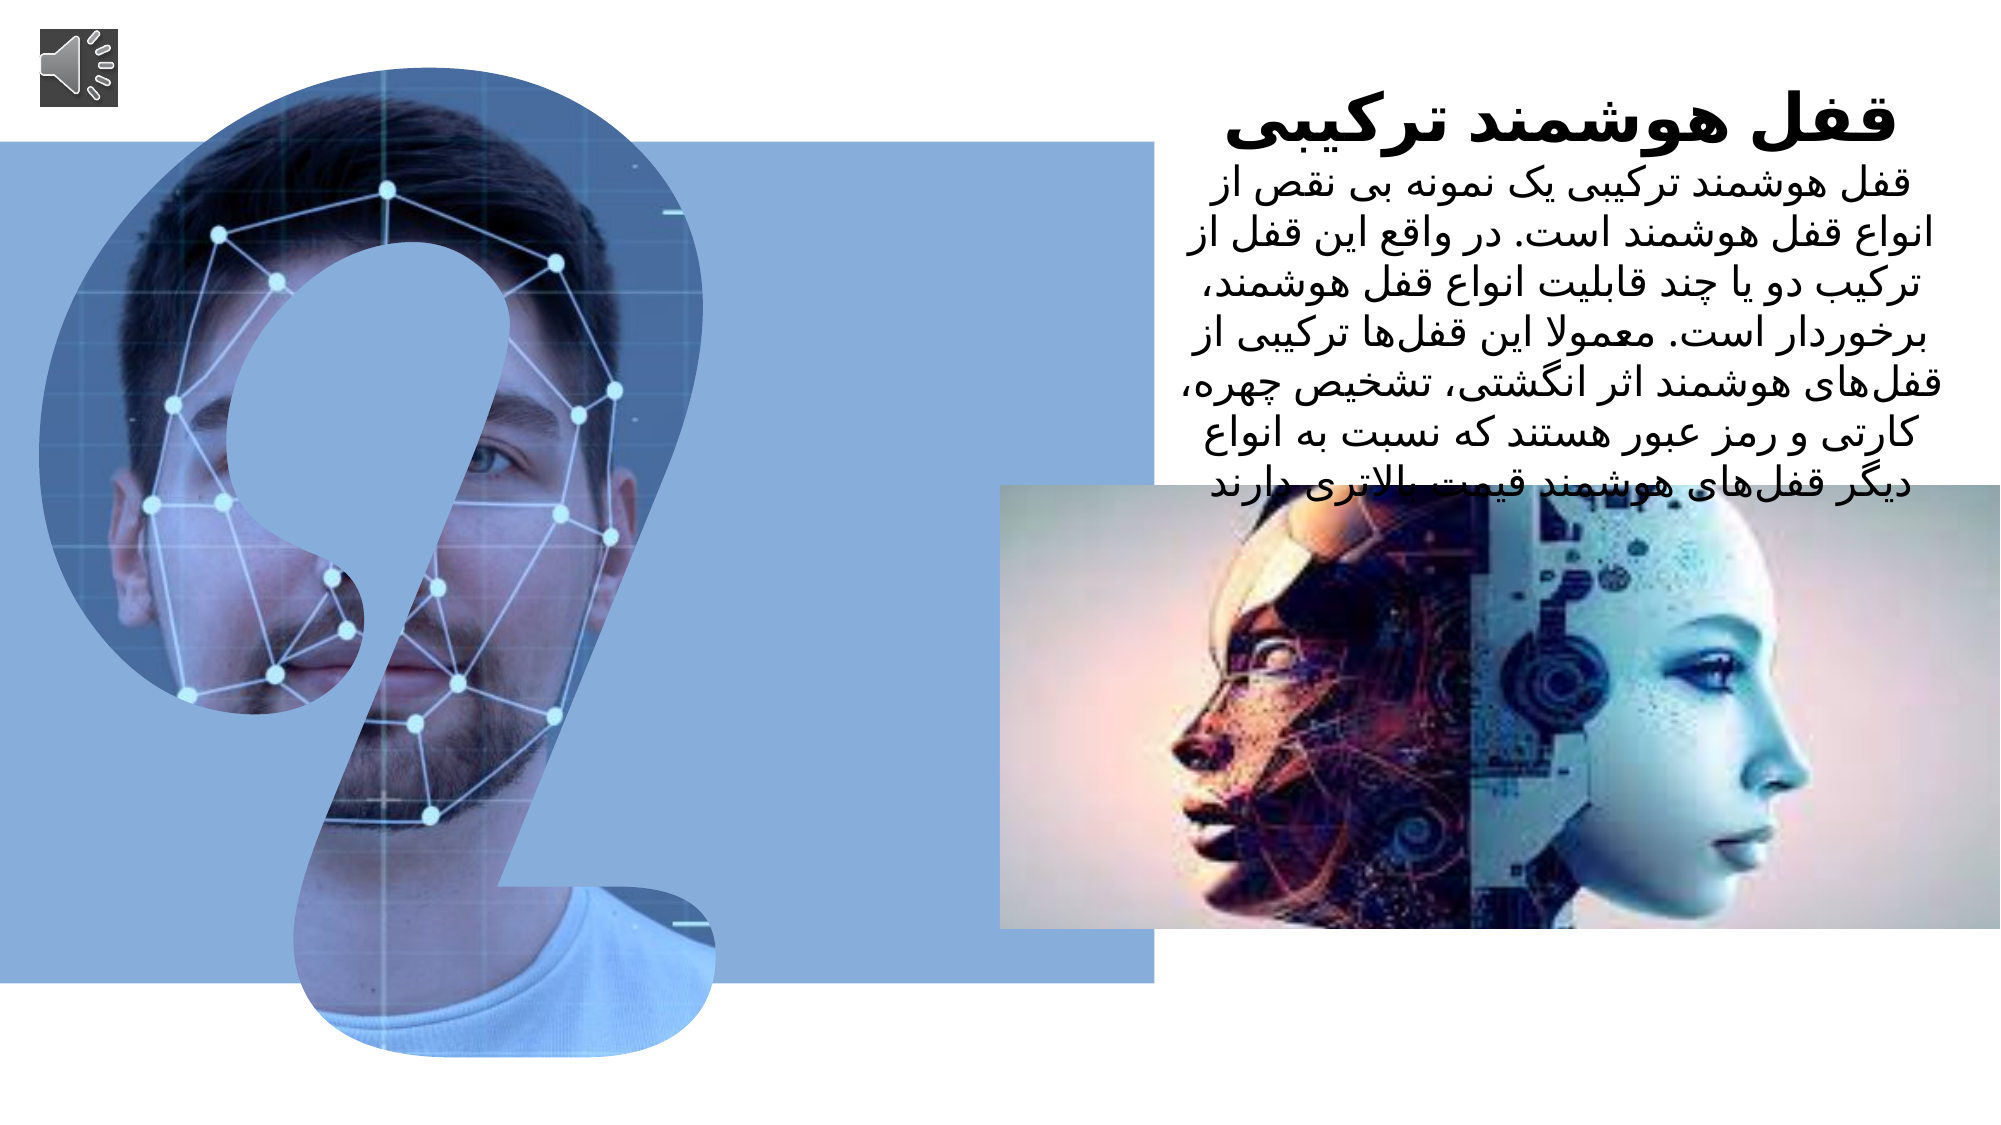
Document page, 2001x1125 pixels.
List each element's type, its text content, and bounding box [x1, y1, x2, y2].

picture [999, 485, 2000, 929]
picture [38, 27, 716, 1058]
text_box قفل هوشمند ترکیبی قفل هوشمند ترکیبی یک نمونه بی نقص از انواع قفل هوشمند است. در واقع این قفل از ترکیب دو یا چند قابلیت انواع قفل هوشمند، برخوردار است. معمولا این قفل‌ها ترکیبی از قفل‌های هوشمند اثر انگشتی، تشخیص چهره، کارتی و رمز عبور هستند که نسبت به انواع دیگر قفل‌های هوشمند قیمت بالاتری دارند [1162, 67, 1961, 485]
